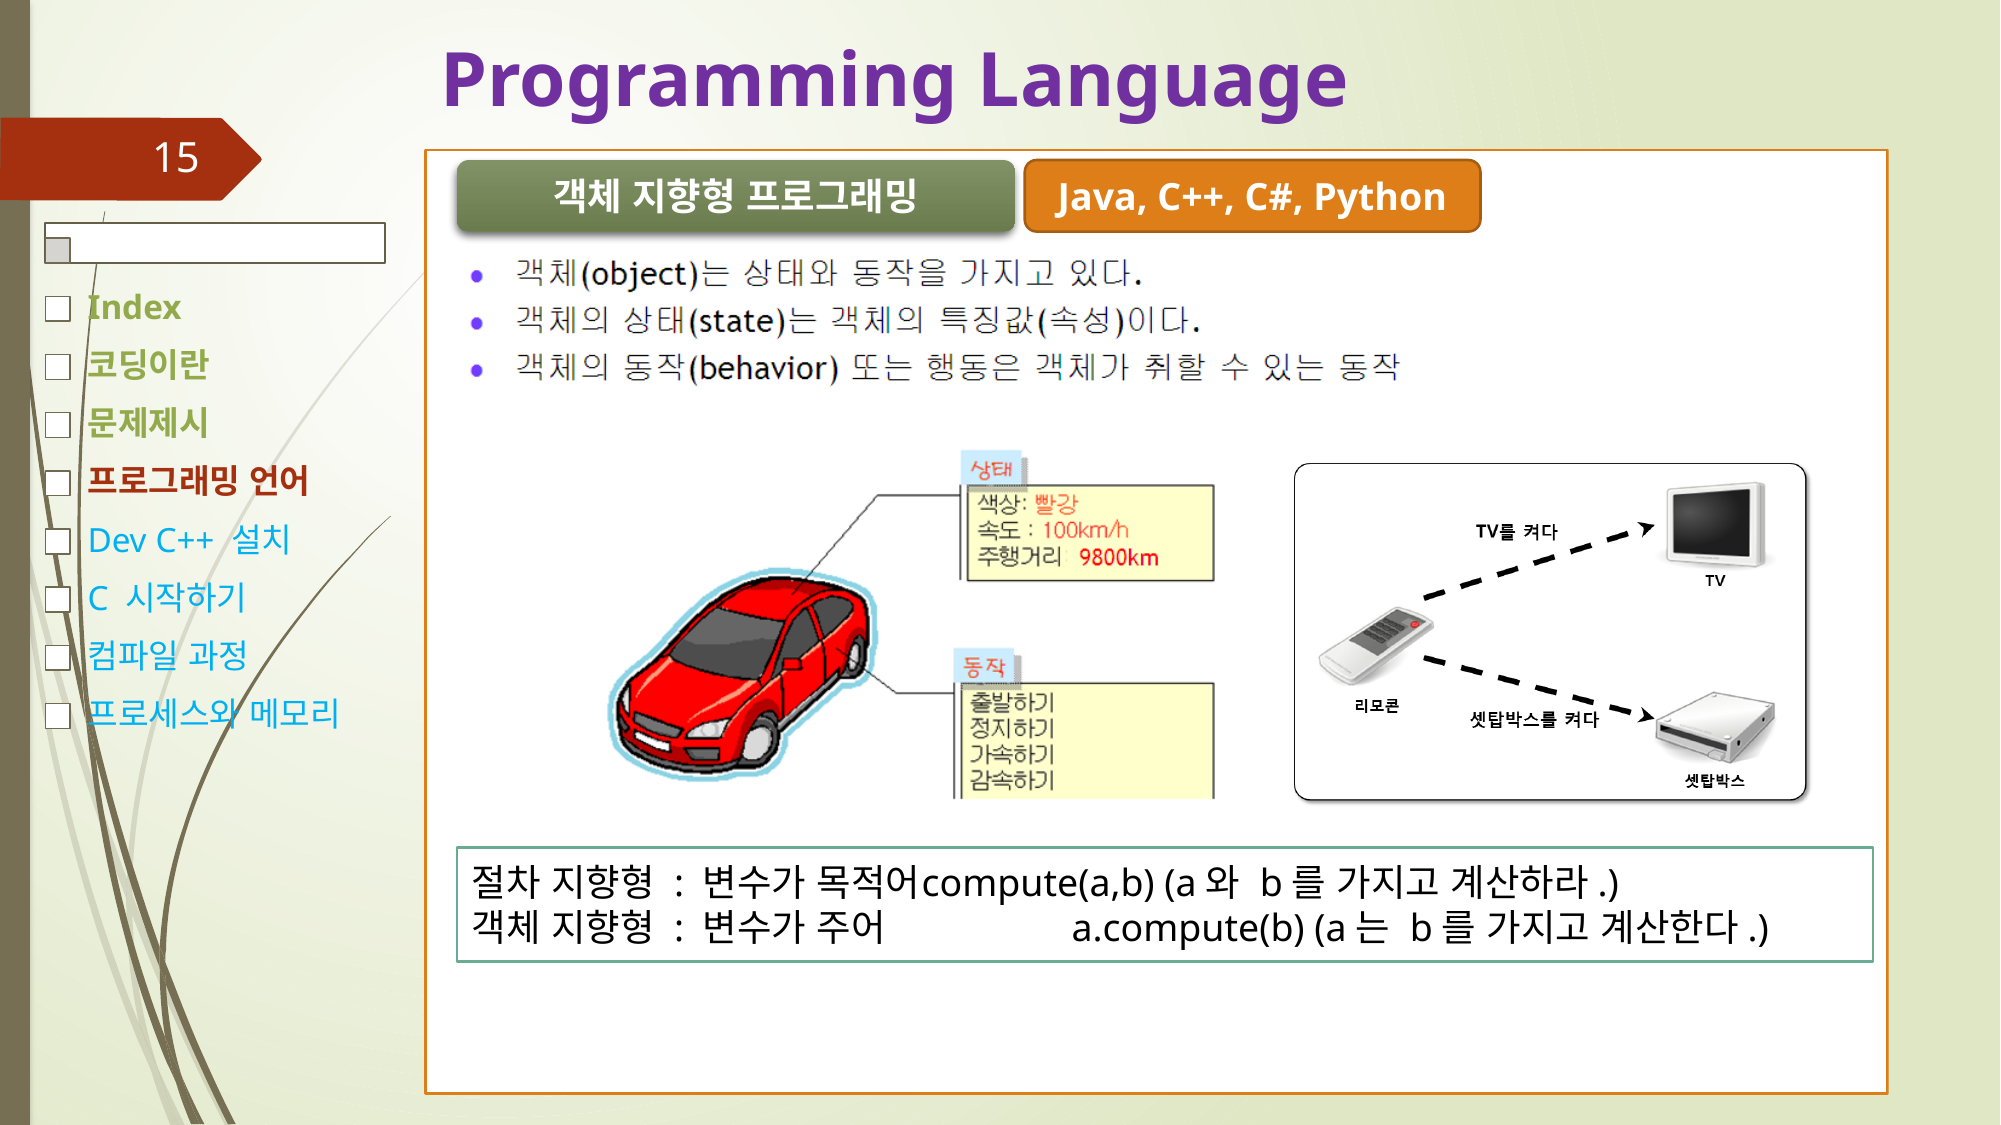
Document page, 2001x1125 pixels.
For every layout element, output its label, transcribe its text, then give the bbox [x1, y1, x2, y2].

text_box 절차 지향형 : 변수가 목적어 compute(a,b) (a와 b를 가지고 계산하라.) 객체 지향형 : 변수가 주어 a.compute(b) (a는 b를 가지고 계산한다.) [456, 846, 1874, 963]
text_box 객체 지향형 프로그래밍 [456, 159, 1016, 232]
text_box Java, C++, C#, Python [1023, 158, 1482, 233]
title Programming Language [425, 24, 1888, 130]
slide_number 15 [87, 129, 216, 150]
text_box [44, 150, 386, 746]
picture [456, 251, 1815, 822]
